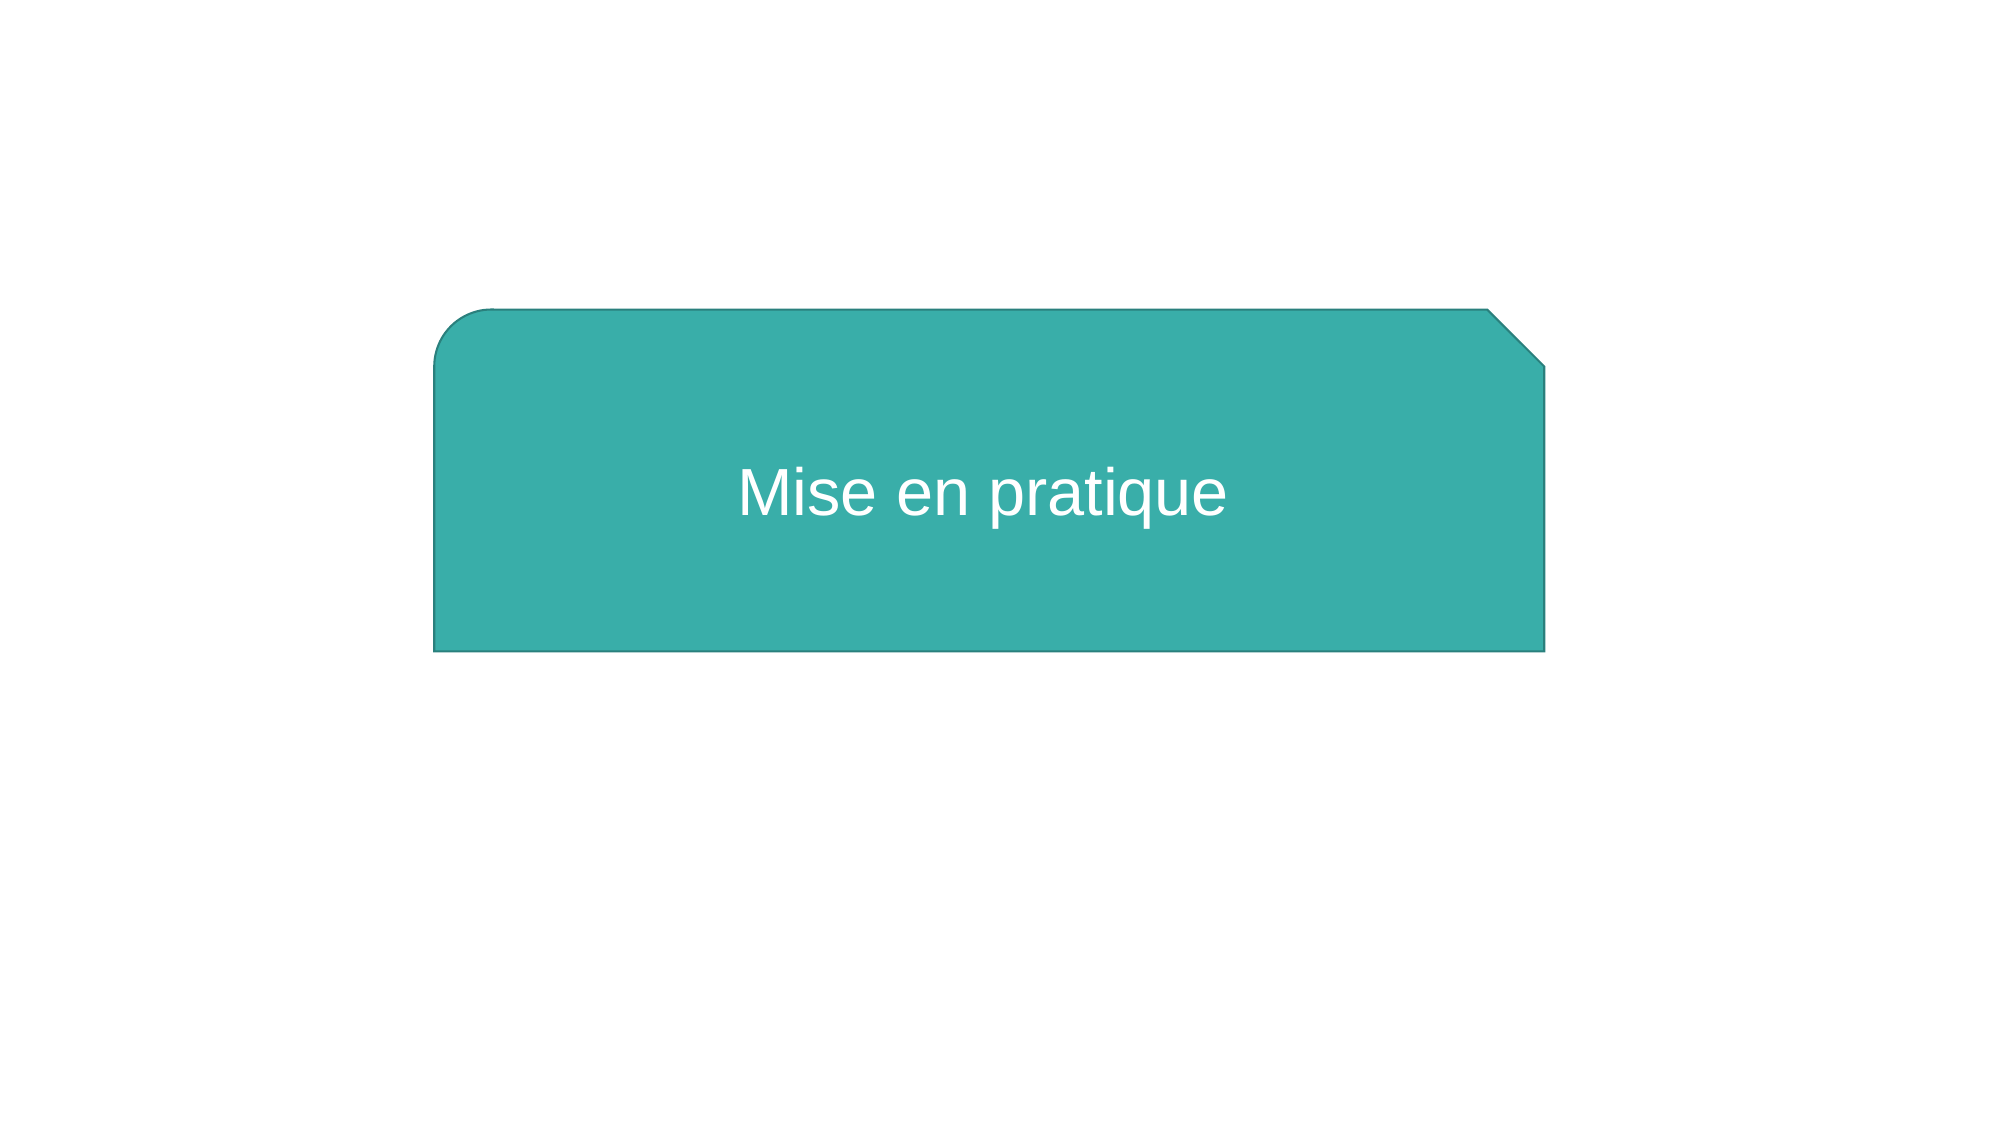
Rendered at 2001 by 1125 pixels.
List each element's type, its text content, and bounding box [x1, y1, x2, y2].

text_box Mise en pratique [433, 308, 1546, 653]
